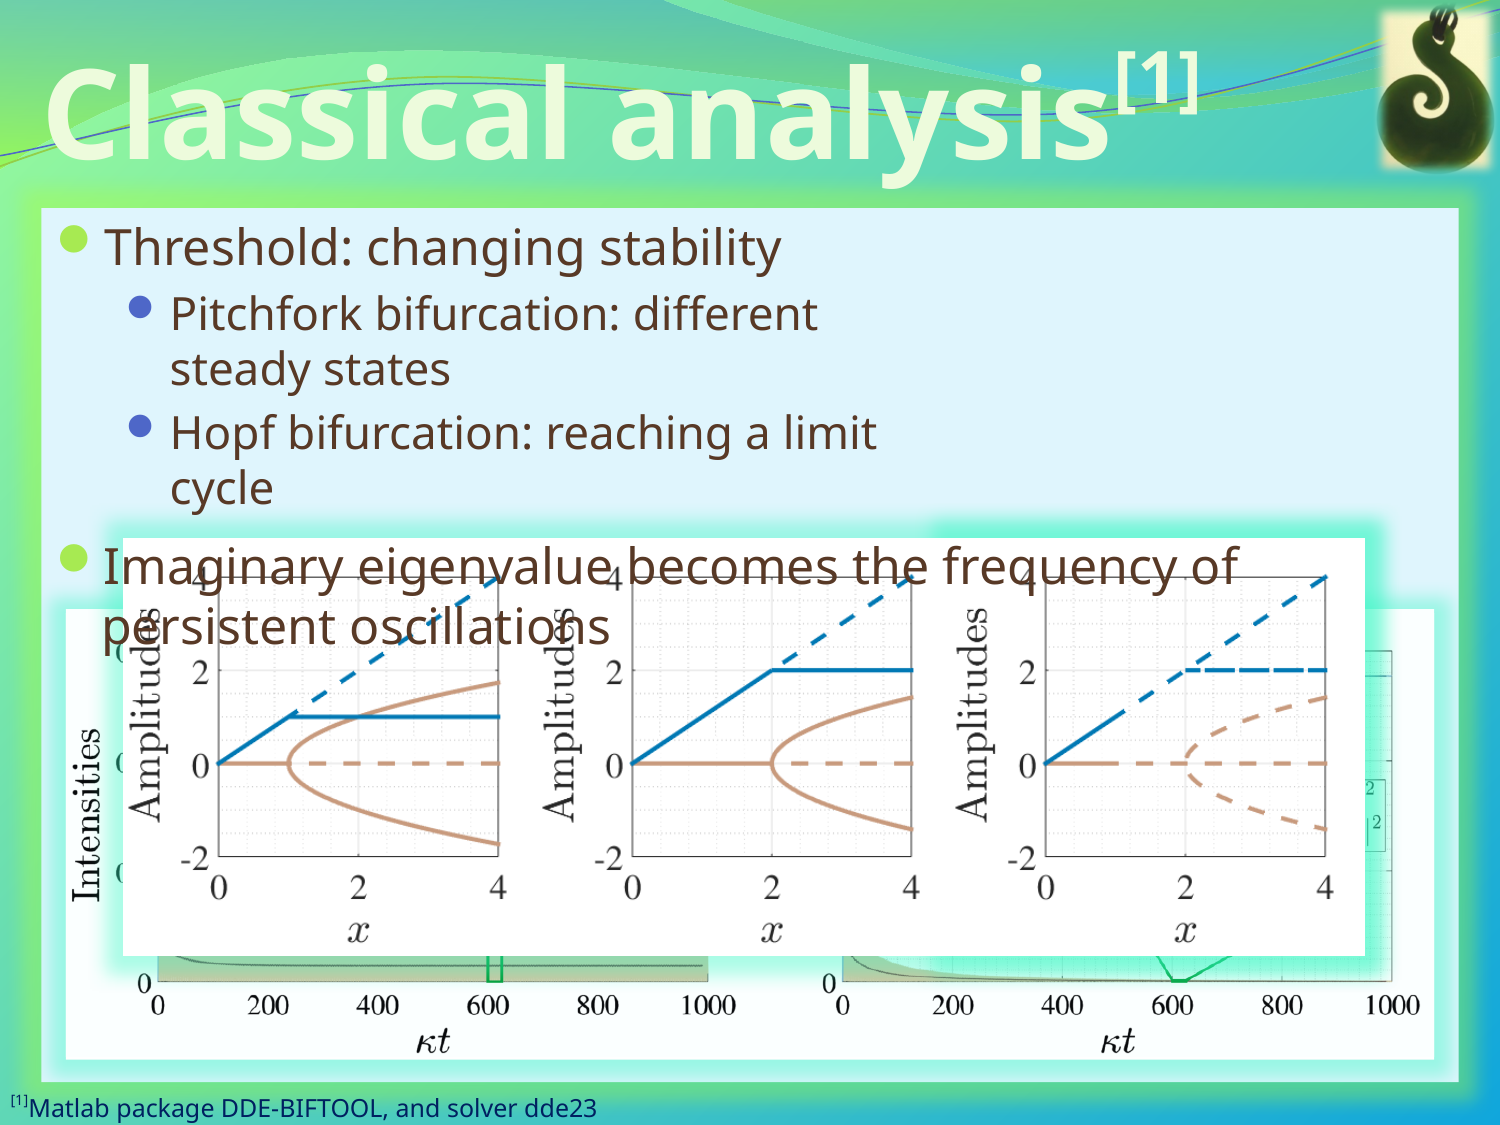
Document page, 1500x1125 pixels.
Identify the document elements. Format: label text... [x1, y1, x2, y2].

text_box Imaginary eigenvalue becomes the frequency of persistent oscillations [41, 527, 1459, 681]
picture [1371, 0, 1500, 179]
text_box [39, 206, 1461, 593]
picture [123, 538, 1365, 956]
text_box [1]Matlab package DDE-BIFTOOL, and solver dde23 [0, 1084, 614, 1125]
picture [749, 609, 1435, 1057]
title Classical analysis[1] [41, 22, 1367, 185]
picture [65, 609, 744, 1057]
